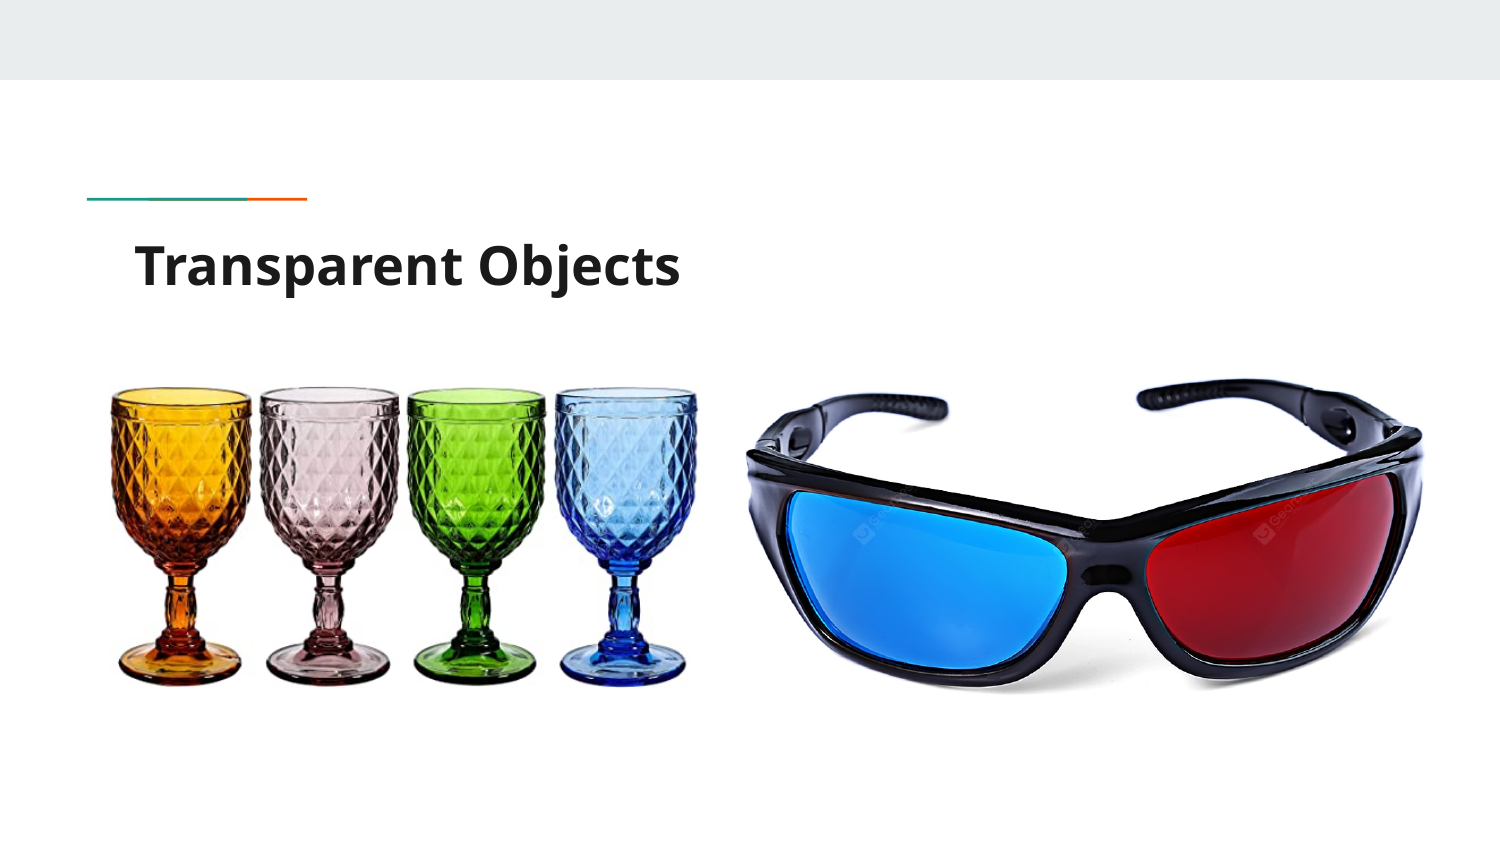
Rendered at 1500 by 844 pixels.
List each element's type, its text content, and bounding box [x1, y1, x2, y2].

picture [109, 385, 701, 689]
picture [732, 365, 1437, 709]
title Transparent Objects [119, 216, 1381, 305]
